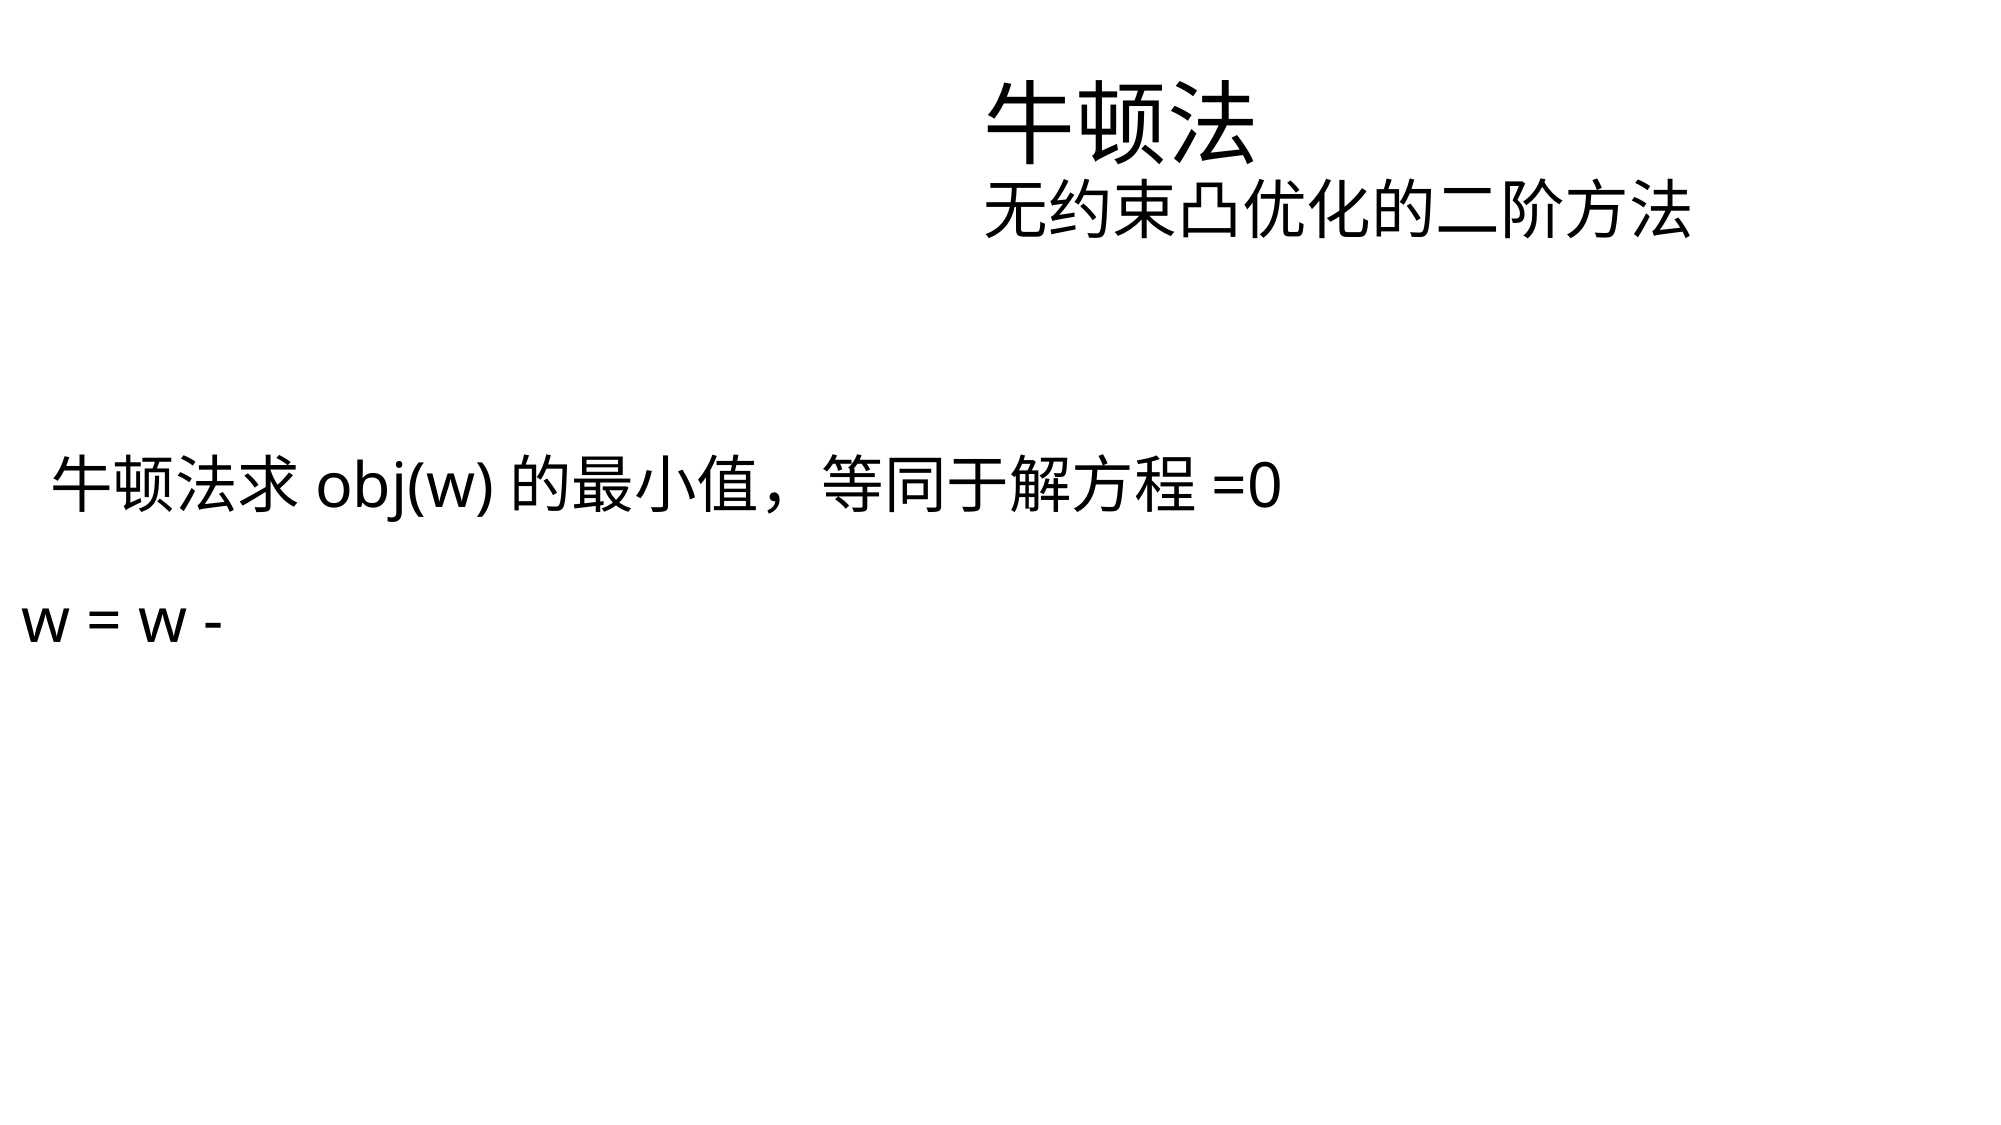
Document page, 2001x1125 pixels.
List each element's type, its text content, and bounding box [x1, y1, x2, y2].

title 牛顿法 无约束凸优化的二阶方法 [968, 57, 1933, 378]
